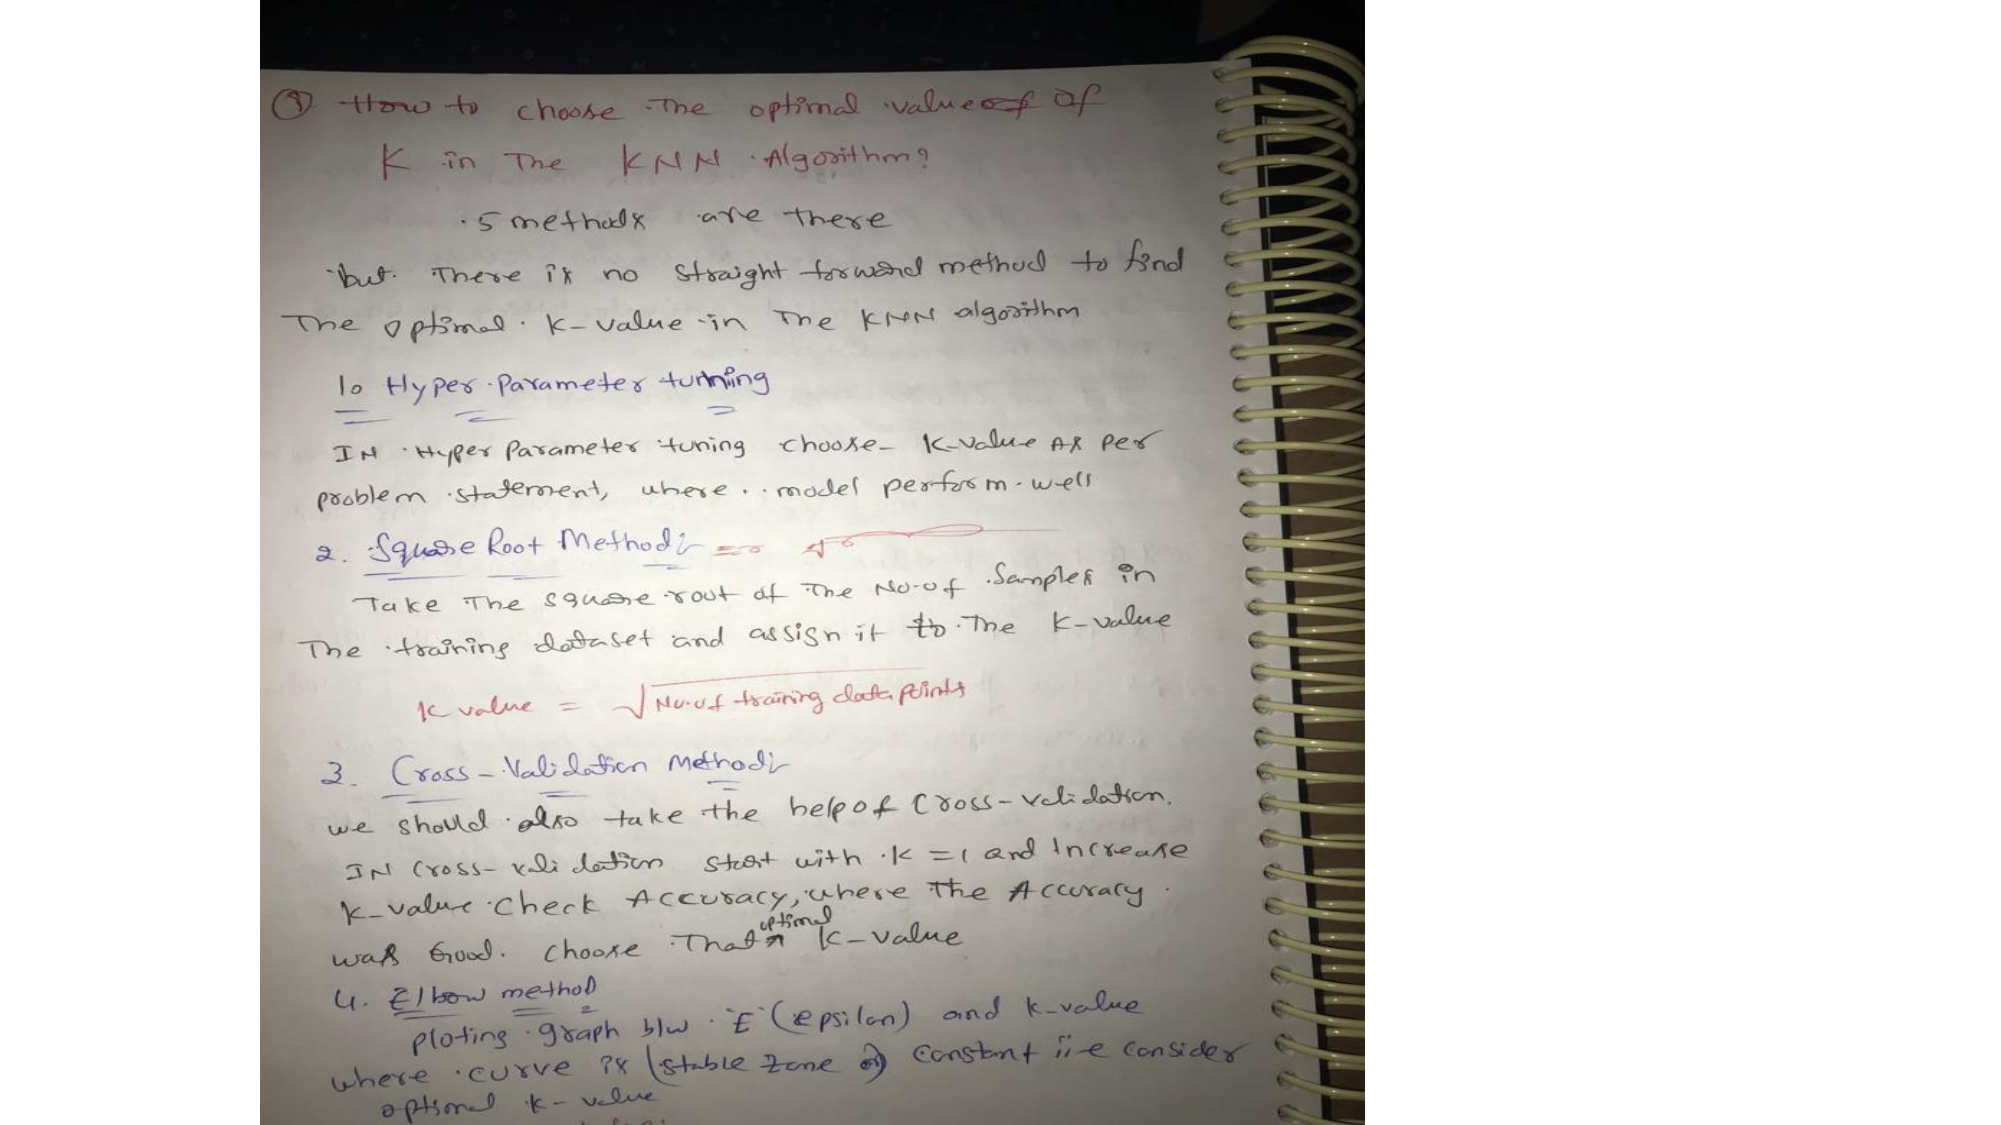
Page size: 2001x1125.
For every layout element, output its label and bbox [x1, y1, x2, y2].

picture [259, 0, 1365, 1125]
